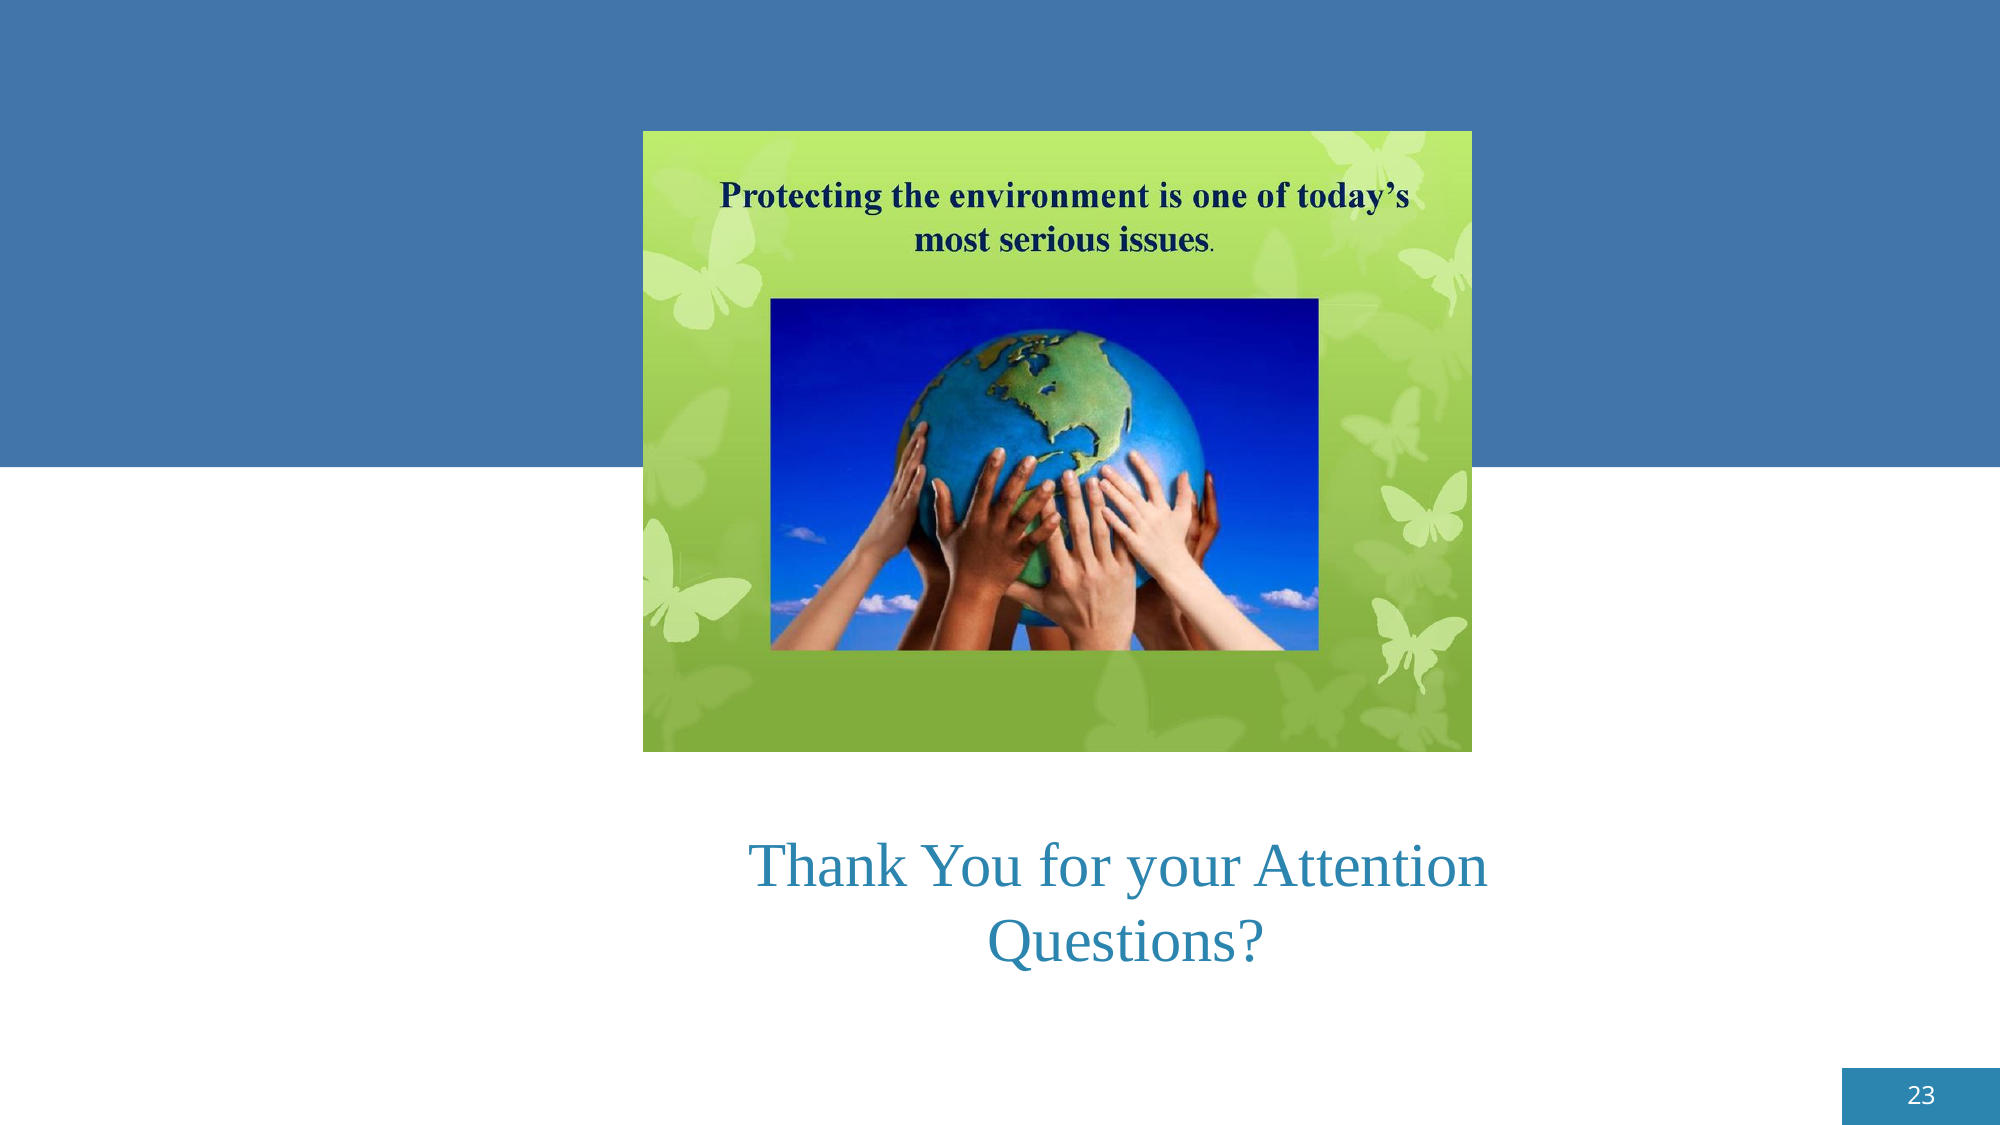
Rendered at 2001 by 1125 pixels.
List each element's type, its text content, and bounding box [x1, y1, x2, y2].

picture [643, 131, 1472, 752]
slide_number 23 [1889, 1079, 1951, 1114]
text_box Thank You for your Attention Questions? [643, 816, 1610, 982]
